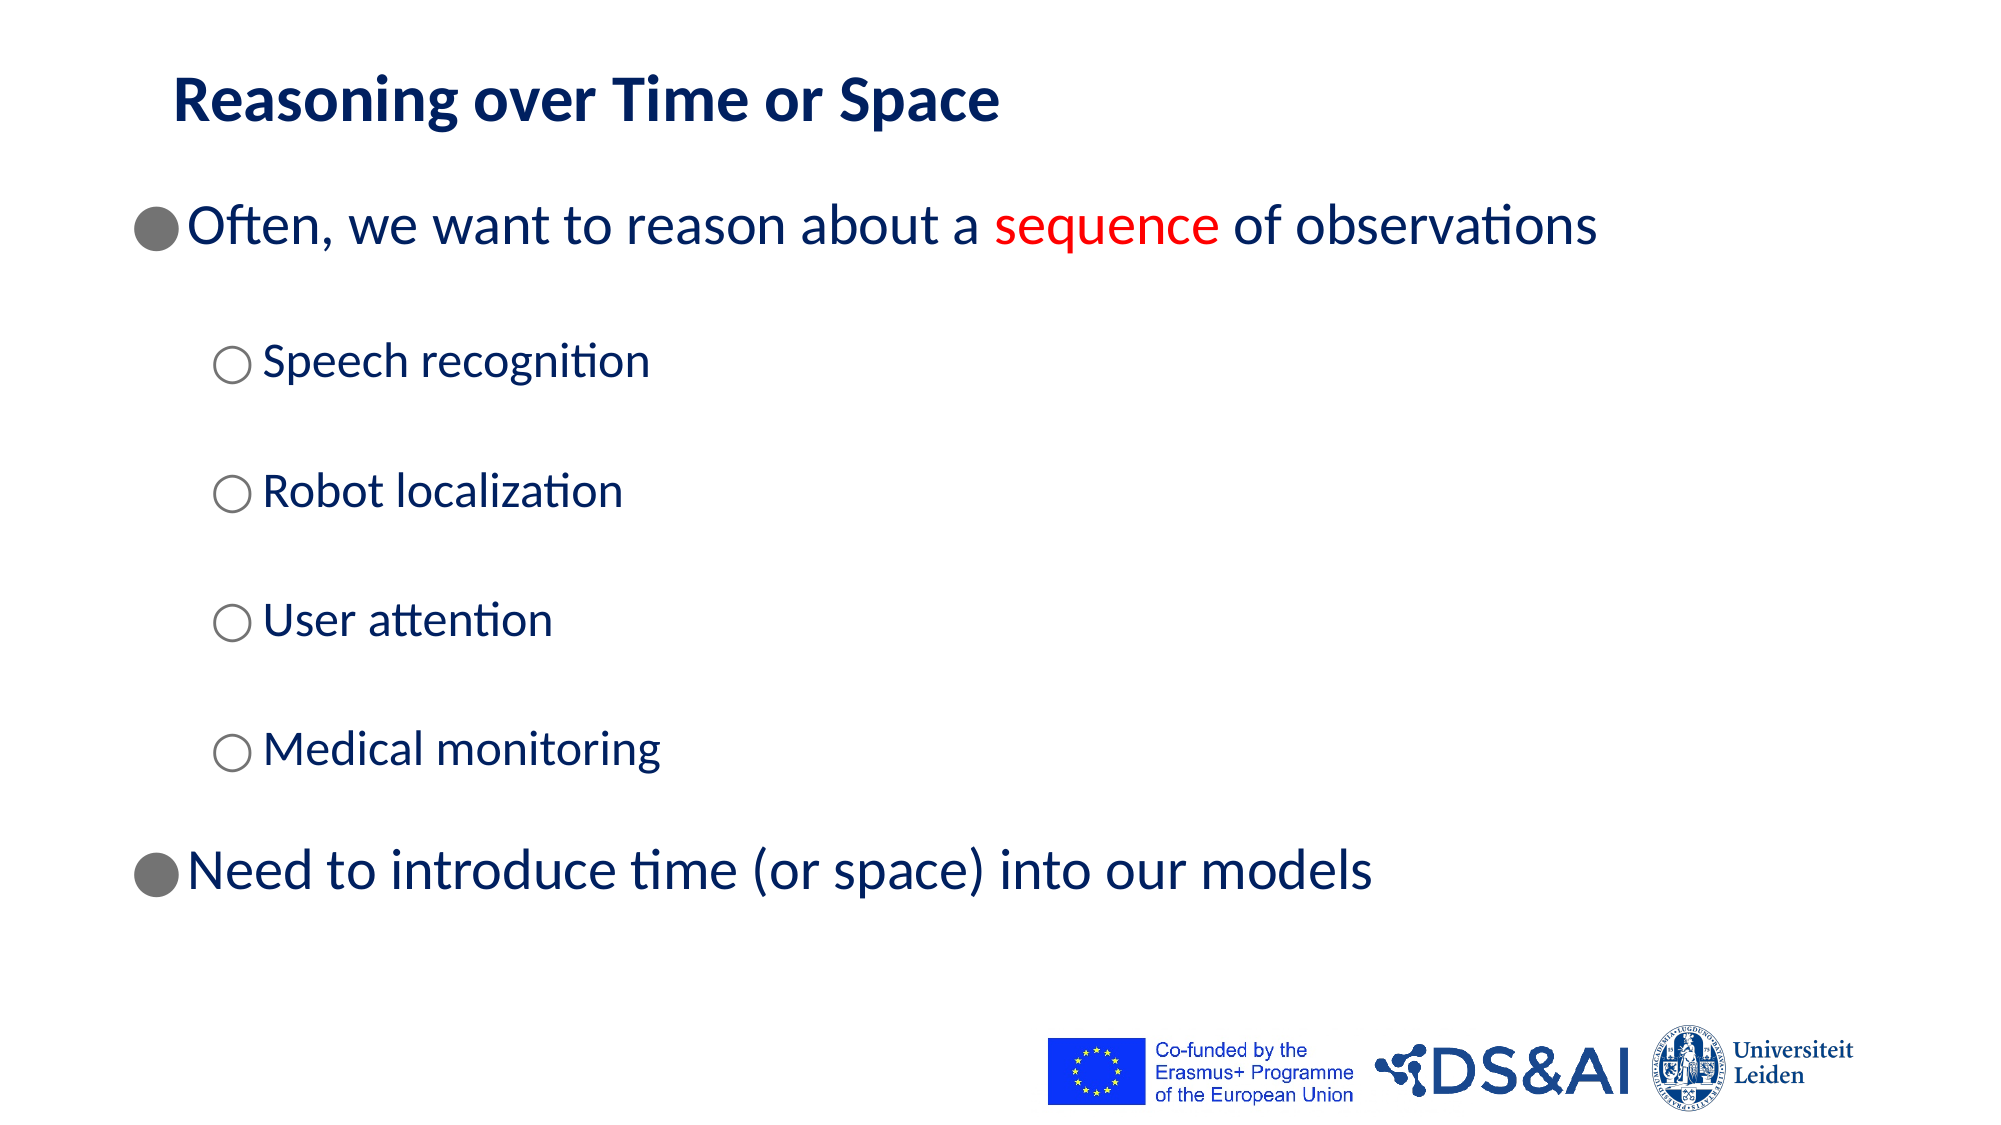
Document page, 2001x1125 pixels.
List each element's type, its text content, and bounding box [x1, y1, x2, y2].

list Often, we want to reason about a sequence of observations Speech recognition Robot localization User attention Medical monitoring Need to introduce time (or space) into our models [97, 178, 1875, 904]
picture [1031, 980, 1857, 1125]
title Reasoning over Time or Space [158, 11, 2000, 179]
